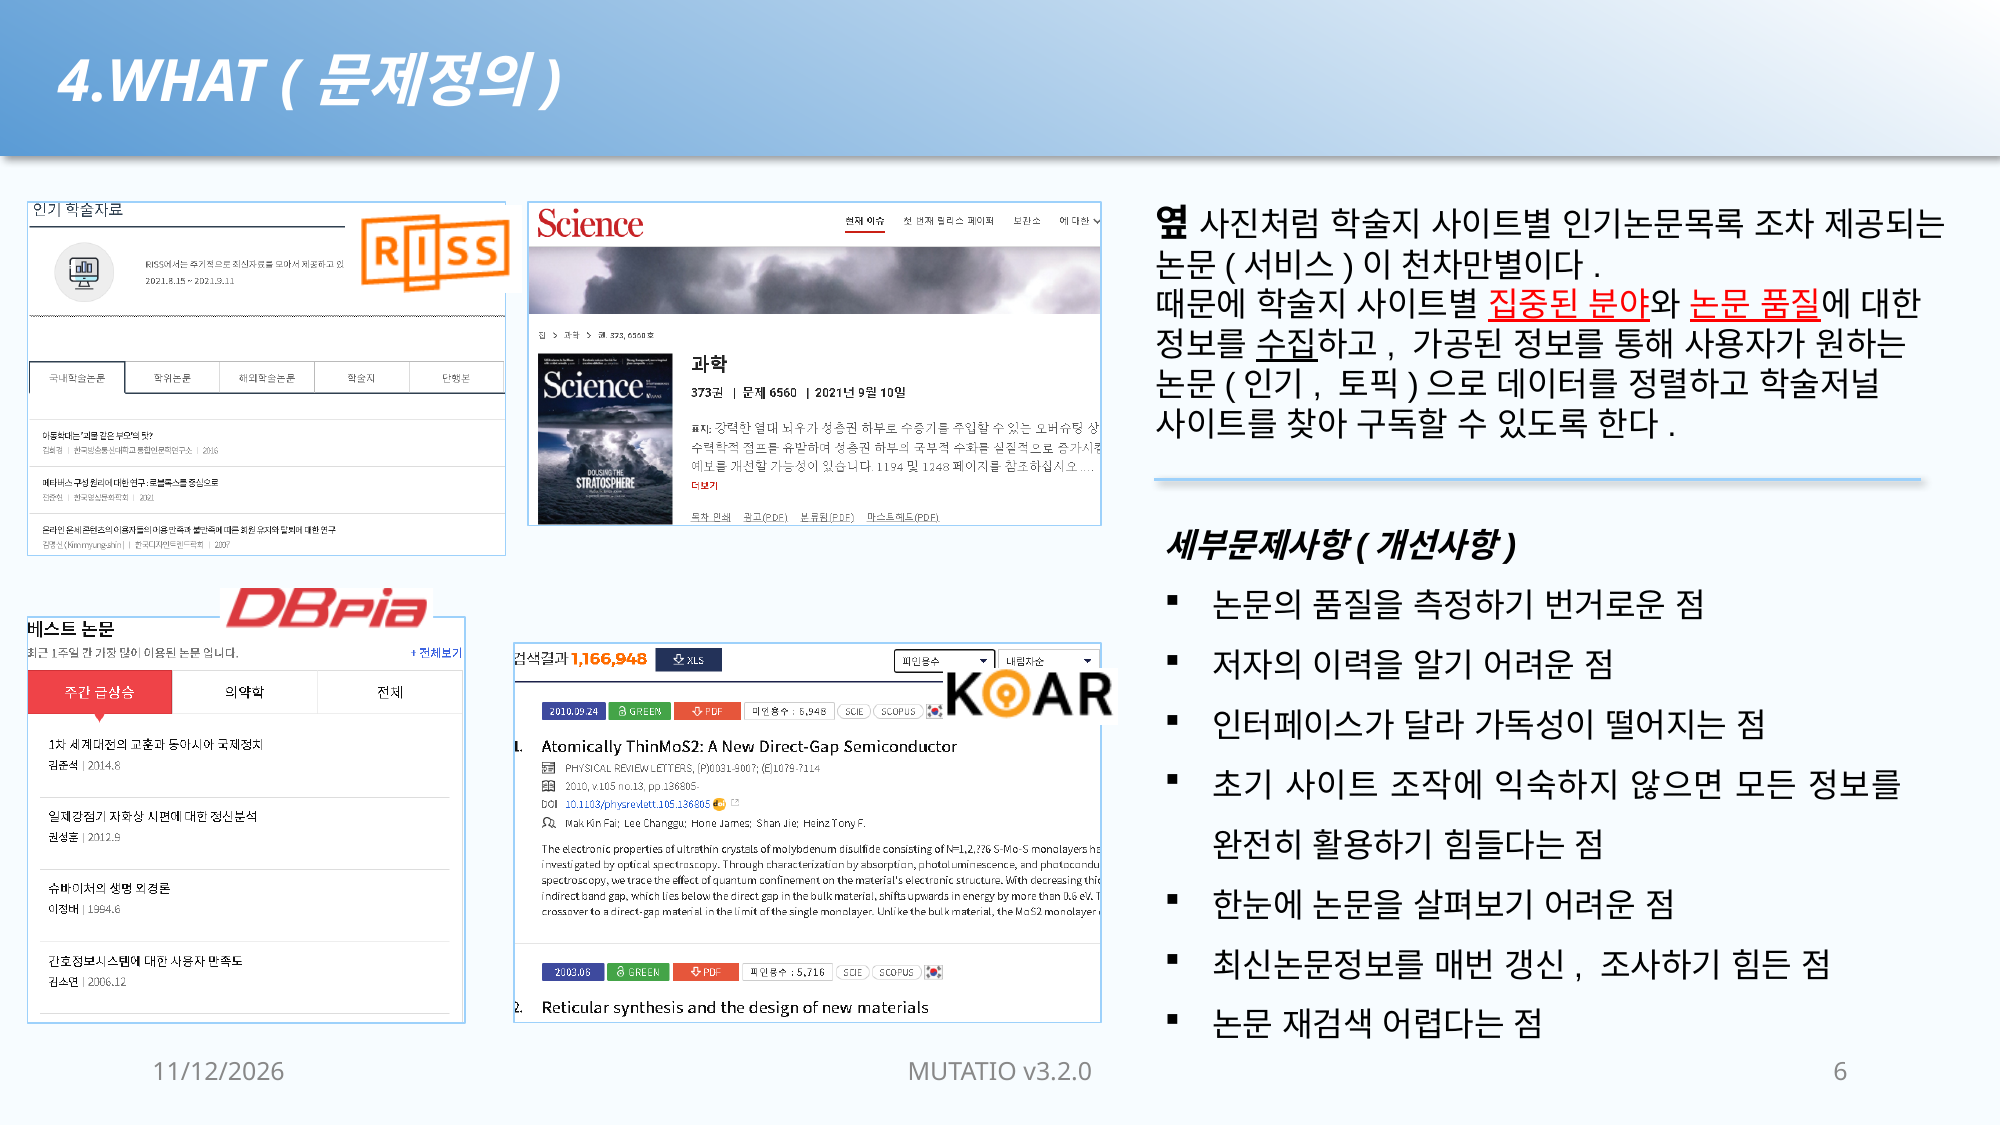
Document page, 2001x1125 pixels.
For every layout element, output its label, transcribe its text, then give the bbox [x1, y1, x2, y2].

slide_number 6 [1412, 1042, 1863, 1103]
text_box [27, 202, 522, 556]
text_box 옆 사진처럼 학술지 사이트별 인기논문목록 조차 제공되는 논문(서비스)이 천차만별이다. 때문에 학술지 사이트별 집중된 분야와 논문 품질에 대한 정보를 수집하고, 가공된 정보를 통해 사용자가 원하는 논문(인기, 토픽)으로 데이터를 정렬하고 학술저널 사이트를 찾아 구독할 수 있도록 한다. [1140, 191, 1984, 451]
footer MUTATIO v3.2.0 [662, 1042, 1338, 1103]
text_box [514, 643, 1118, 1023]
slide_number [137, 1042, 588, 1103]
text_box 세부문제사항(개선사항) 논문의 품질을 측정하기 번거로운 점 저자의 이력을 알기 어려운 점 인터페이스가 달라 가독성이 떨어지는 점 초기 사이트 조작에 익숙하지 않으면 모든 정보를 완전히 활용하기 힘들다는 점 한눈에 논문을 살펴보기 어려운 점 최신논문정보를 매번 갱신, 조사하기 힘든 점 논문 재검색 어렵다는 점 [1150, 497, 1918, 1052]
text_box 4.WHAT (문제정의) [0, 0, 2000, 156]
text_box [27, 588, 465, 1023]
picture [528, 202, 1101, 525]
